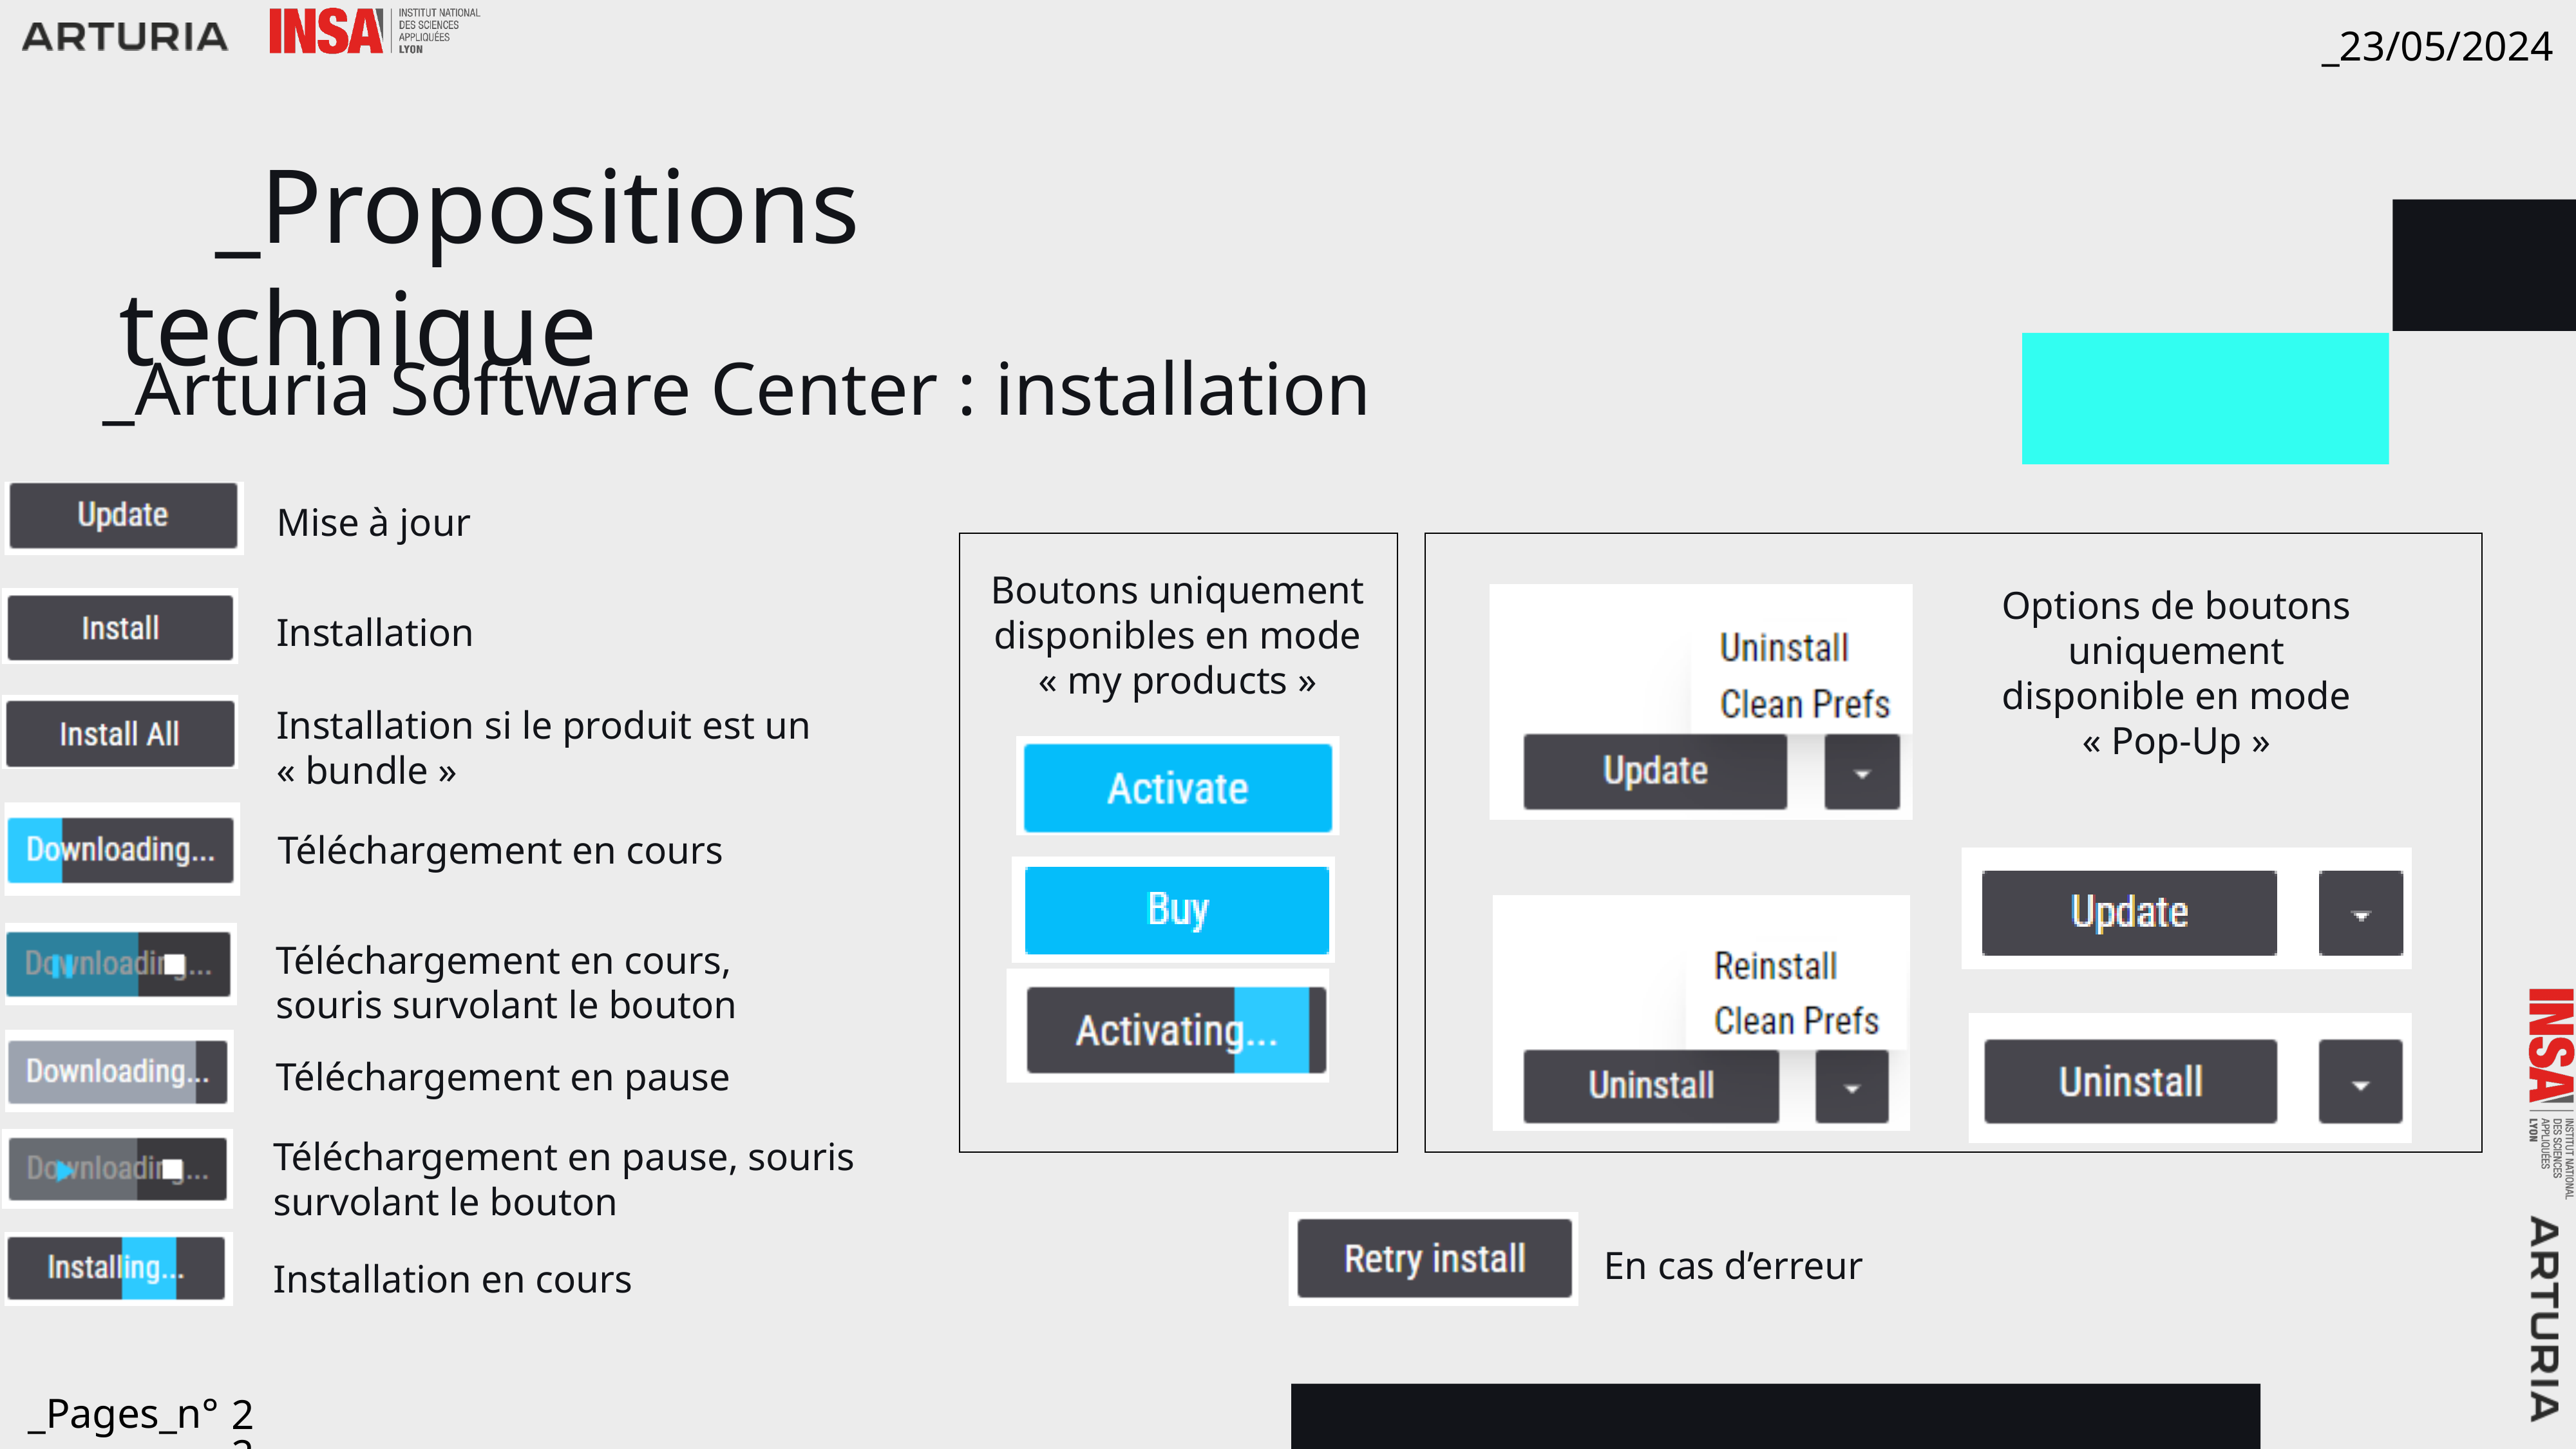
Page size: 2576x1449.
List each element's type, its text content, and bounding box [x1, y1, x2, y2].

picture [1012, 857, 1335, 963]
picture [2, 588, 238, 664]
text_box Téléchargement en cours, souris survolant le bouton [270, 931, 862, 1032]
slide_number 22 [225, 1383, 254, 1449]
text_box En cas d’erreur [1598, 1236, 2191, 1293]
text_box Installation [271, 603, 888, 659]
picture [1016, 736, 1340, 836]
picture [2531, 1216, 2558, 1422]
text_box [2392, 199, 2576, 331]
picture [5, 1030, 234, 1112]
text_box Boutons uniquement disponibles en mode « my products » [970, 560, 1385, 707]
picture [1969, 1013, 2412, 1144]
picture [2, 695, 238, 769]
picture [2443, 986, 2576, 1202]
picture [5, 923, 238, 1006]
picture [1289, 1212, 1578, 1307]
picture [1006, 969, 1329, 1083]
text_box Téléchargement en pause [270, 1048, 862, 1104]
text_box Options de boutons uniquement disponible en mode « Pop-Up » [1969, 576, 2384, 768]
text_box _Arturia Software Center : installation [1, 337, 2179, 435]
text_box Mise à jour [271, 493, 888, 549]
text_box [1425, 533, 2482, 1153]
picture [1492, 895, 1910, 1131]
text_box _Propositions technique [113, 197, 1274, 330]
text_box _23/05/2024 [2299, 15, 2576, 74]
picture [22, 23, 229, 51]
text_box [1291, 1383, 2261, 1449]
picture [1490, 584, 1913, 820]
picture [4, 482, 244, 555]
text_box Téléchargement en cours [272, 820, 864, 876]
picture [266, 6, 484, 55]
picture [4, 802, 241, 896]
picture [5, 1232, 233, 1307]
text_box [2022, 332, 2389, 464]
text_box Téléchargement en pause, souris survolant le bouton [268, 1127, 911, 1229]
picture [2, 1129, 233, 1209]
text_box Installation si le produit est un « bundle » [271, 696, 888, 797]
picture [1961, 848, 2412, 969]
text_box Installation en cours [268, 1249, 860, 1306]
text_box [960, 533, 1397, 1153]
